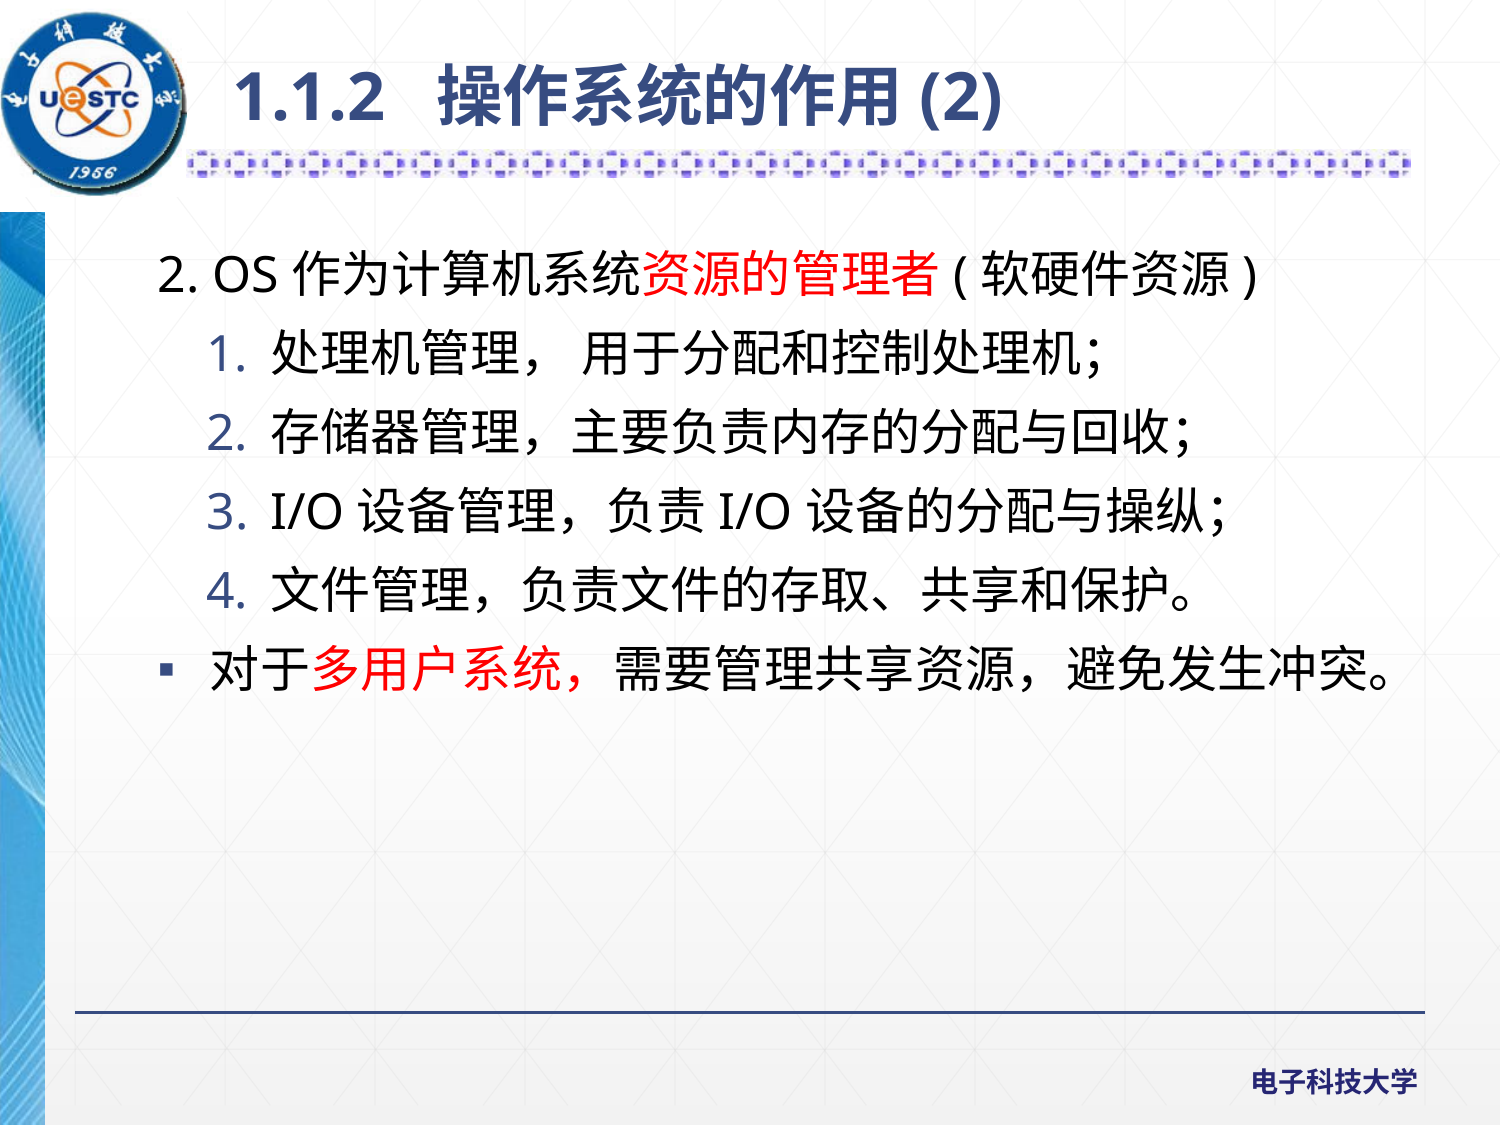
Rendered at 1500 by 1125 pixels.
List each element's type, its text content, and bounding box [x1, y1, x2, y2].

picture [0, 212, 45, 1125]
picture [0, 0, 1411, 197]
text_box 1.1.2 操作系统的作用(2) [170, 32, 1066, 154]
list 2. OS作为计算机系统资源的管理者(软硬件资源) 处理机管理， 用于分配和控制处理机； 存储器管理，主要负责内存的分配与回收； I/O设备管理，负责I/O设备的分配与操纵； 文件管理，负责文件的存取、共享和保护。 对于多用户系统，需要管理共享资源，避免发生冲突。 [142, 242, 1384, 763]
